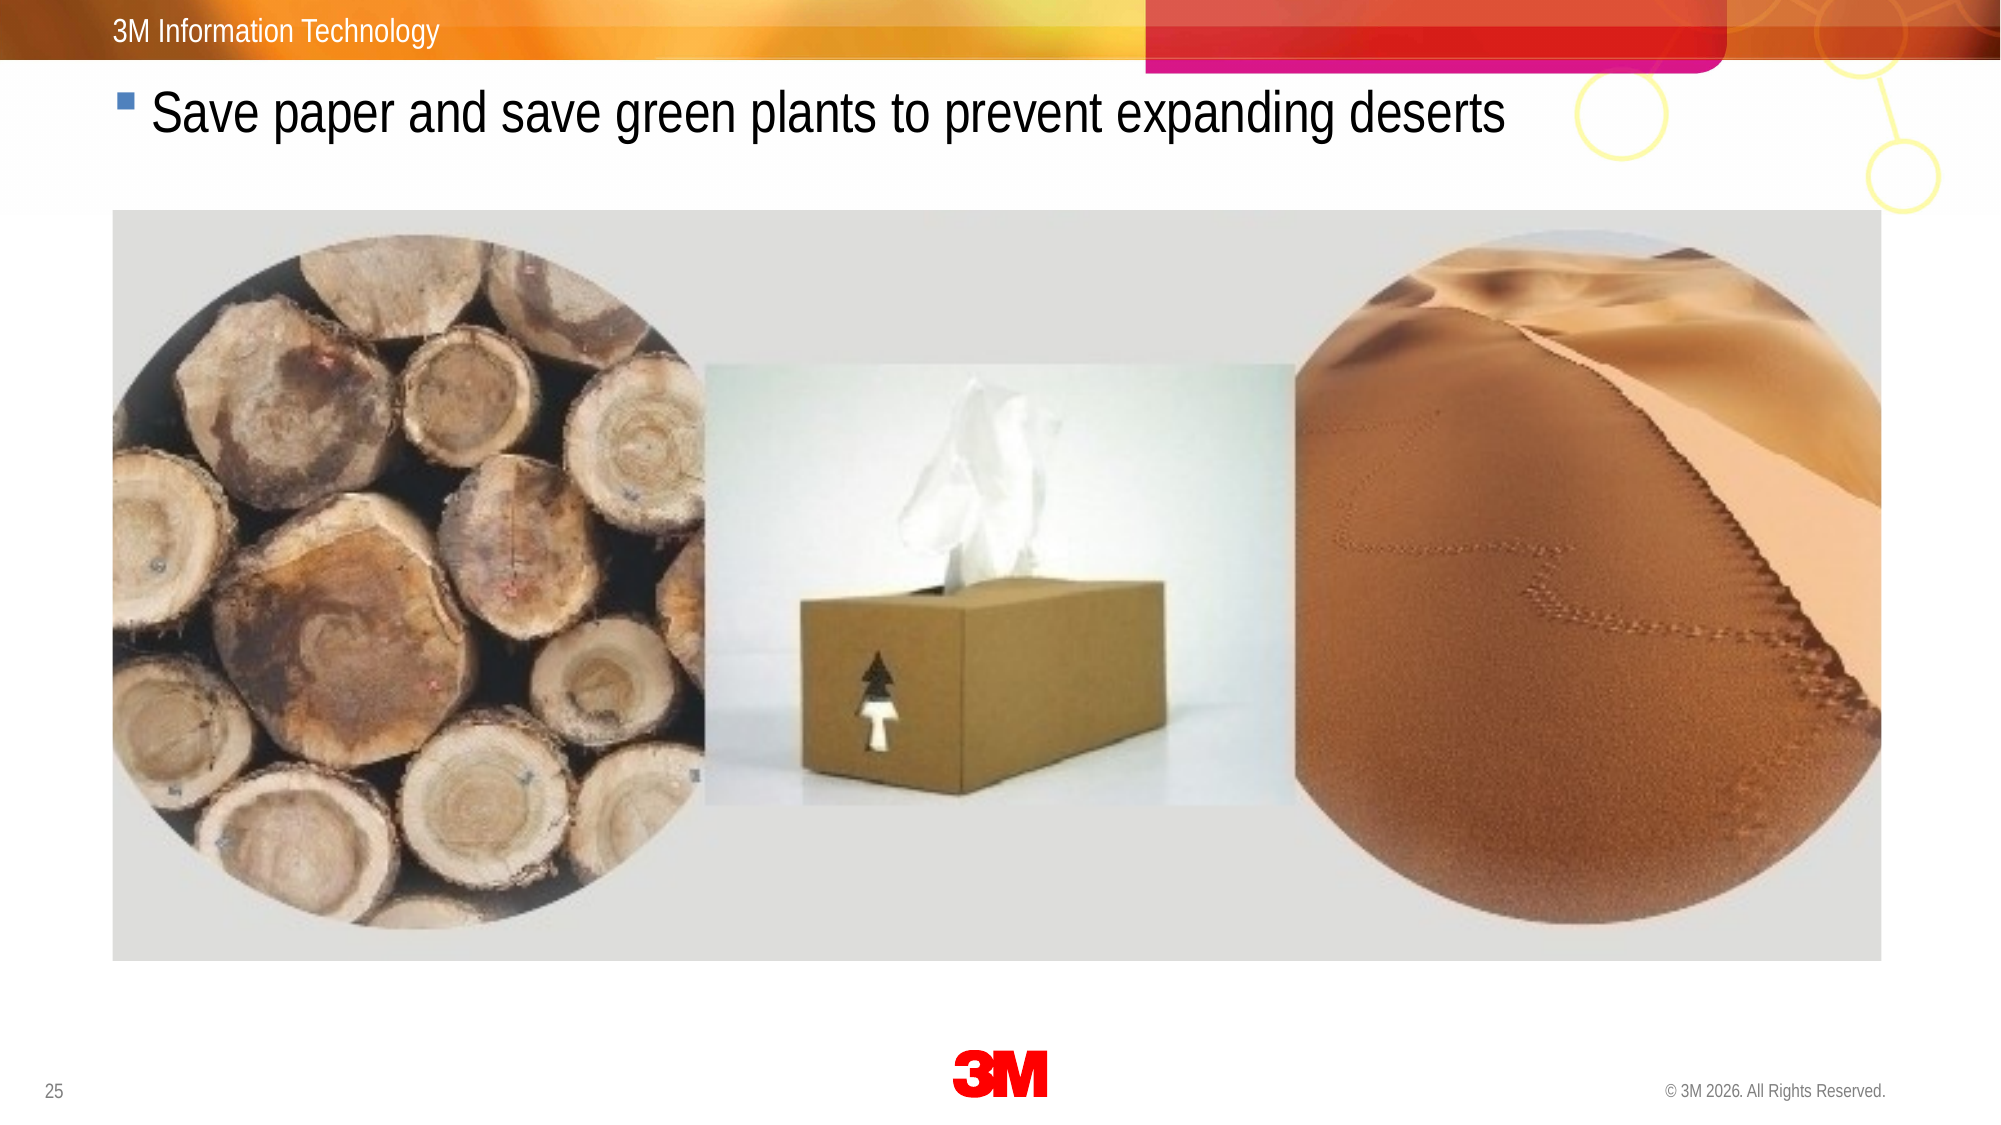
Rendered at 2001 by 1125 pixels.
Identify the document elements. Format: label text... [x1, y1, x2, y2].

picture [0, 0, 2001, 962]
list Save paper and save green plants to prevent expanding deserts [112, 74, 1882, 154]
